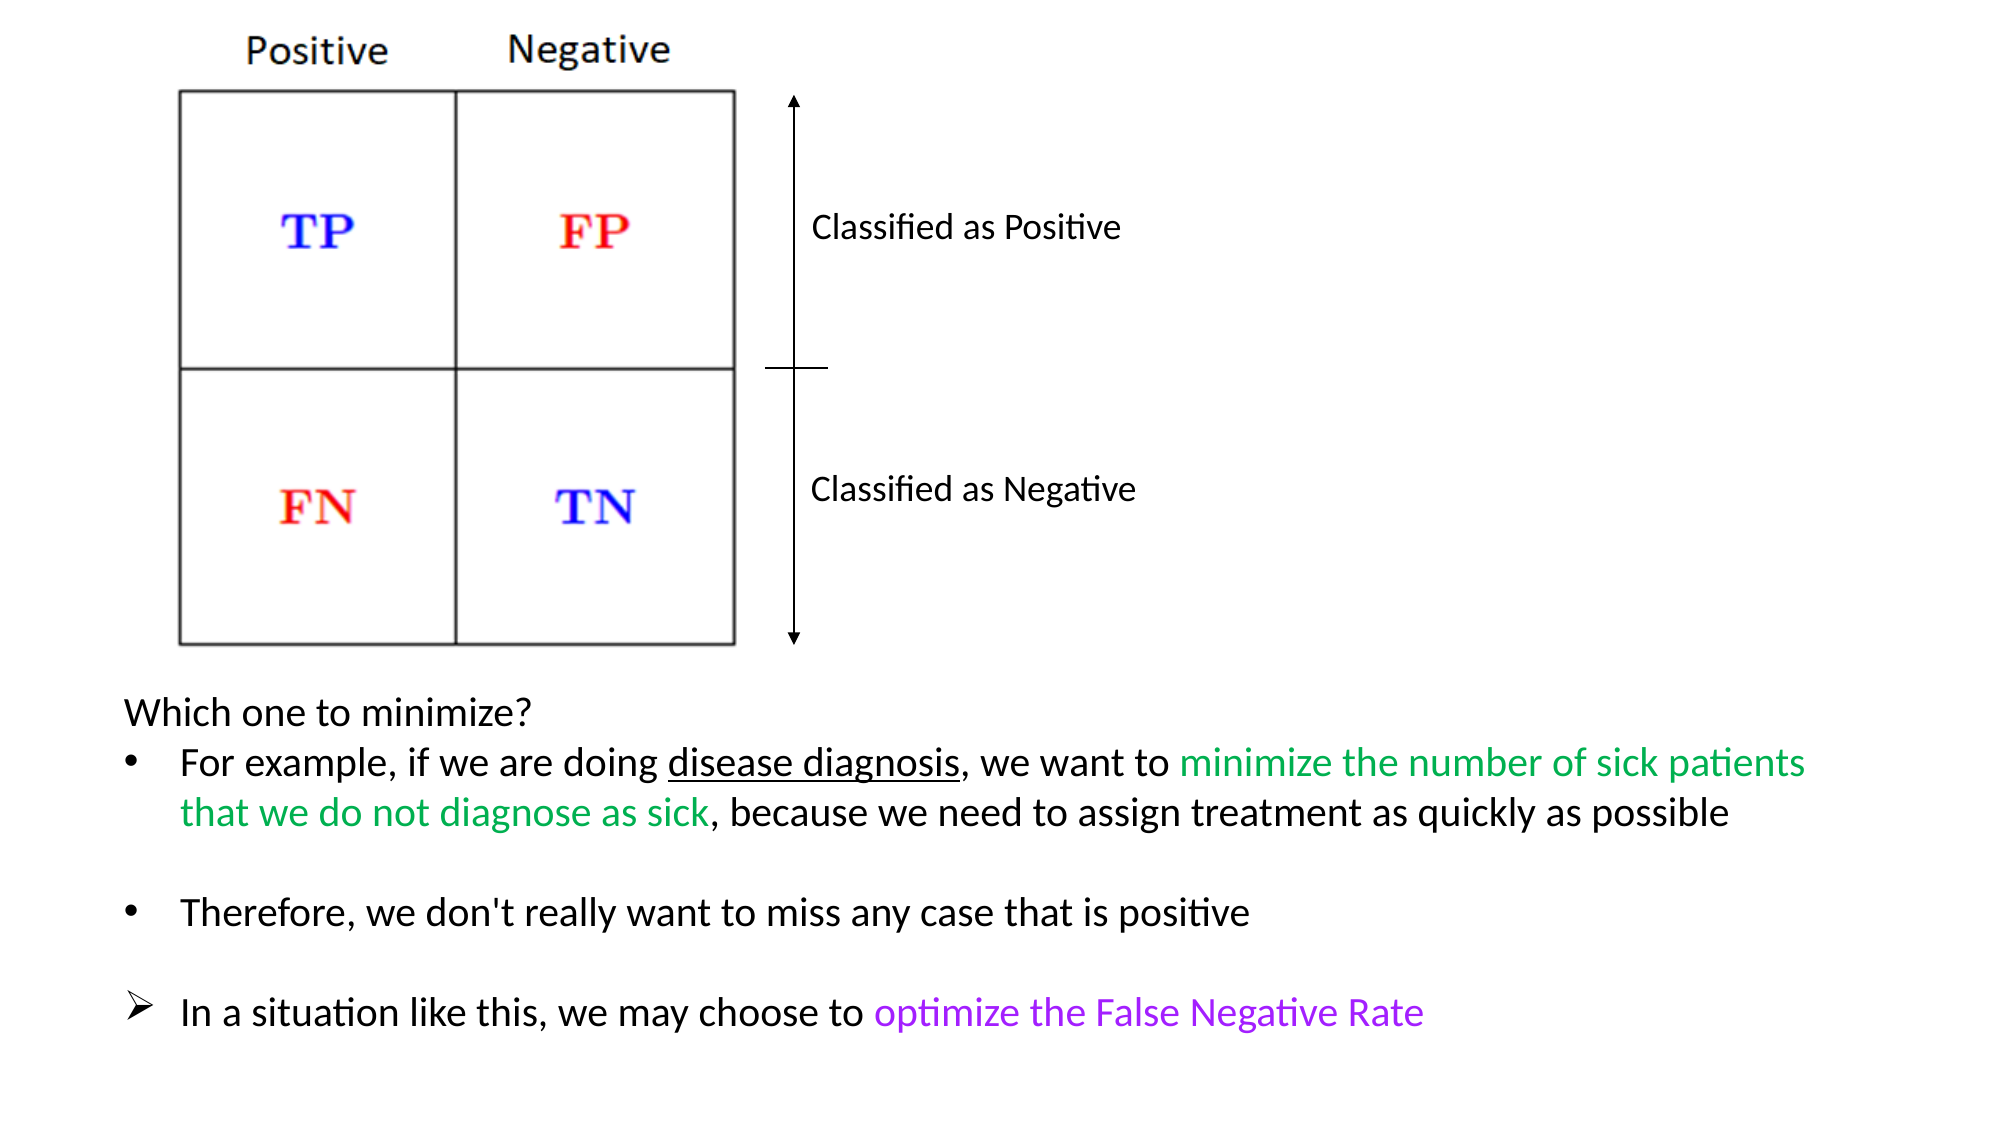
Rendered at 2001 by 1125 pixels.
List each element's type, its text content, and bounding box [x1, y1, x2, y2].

text_box Classified as Negative [796, 457, 1209, 517]
picture [165, 27, 751, 665]
text_box Which one to minimize? For example, if we are doing disease diagnosis, we want to minimize the number of sick patients that we do not diagnose as sick, because we need to assign treatment as quickly as possible Therefore, we don't really want to miss any case that is positive In a situation like this, we may choose to optimize the False Negative Rate [108, 677, 1892, 1088]
text_box Classified as Positive [797, 194, 1210, 255]
